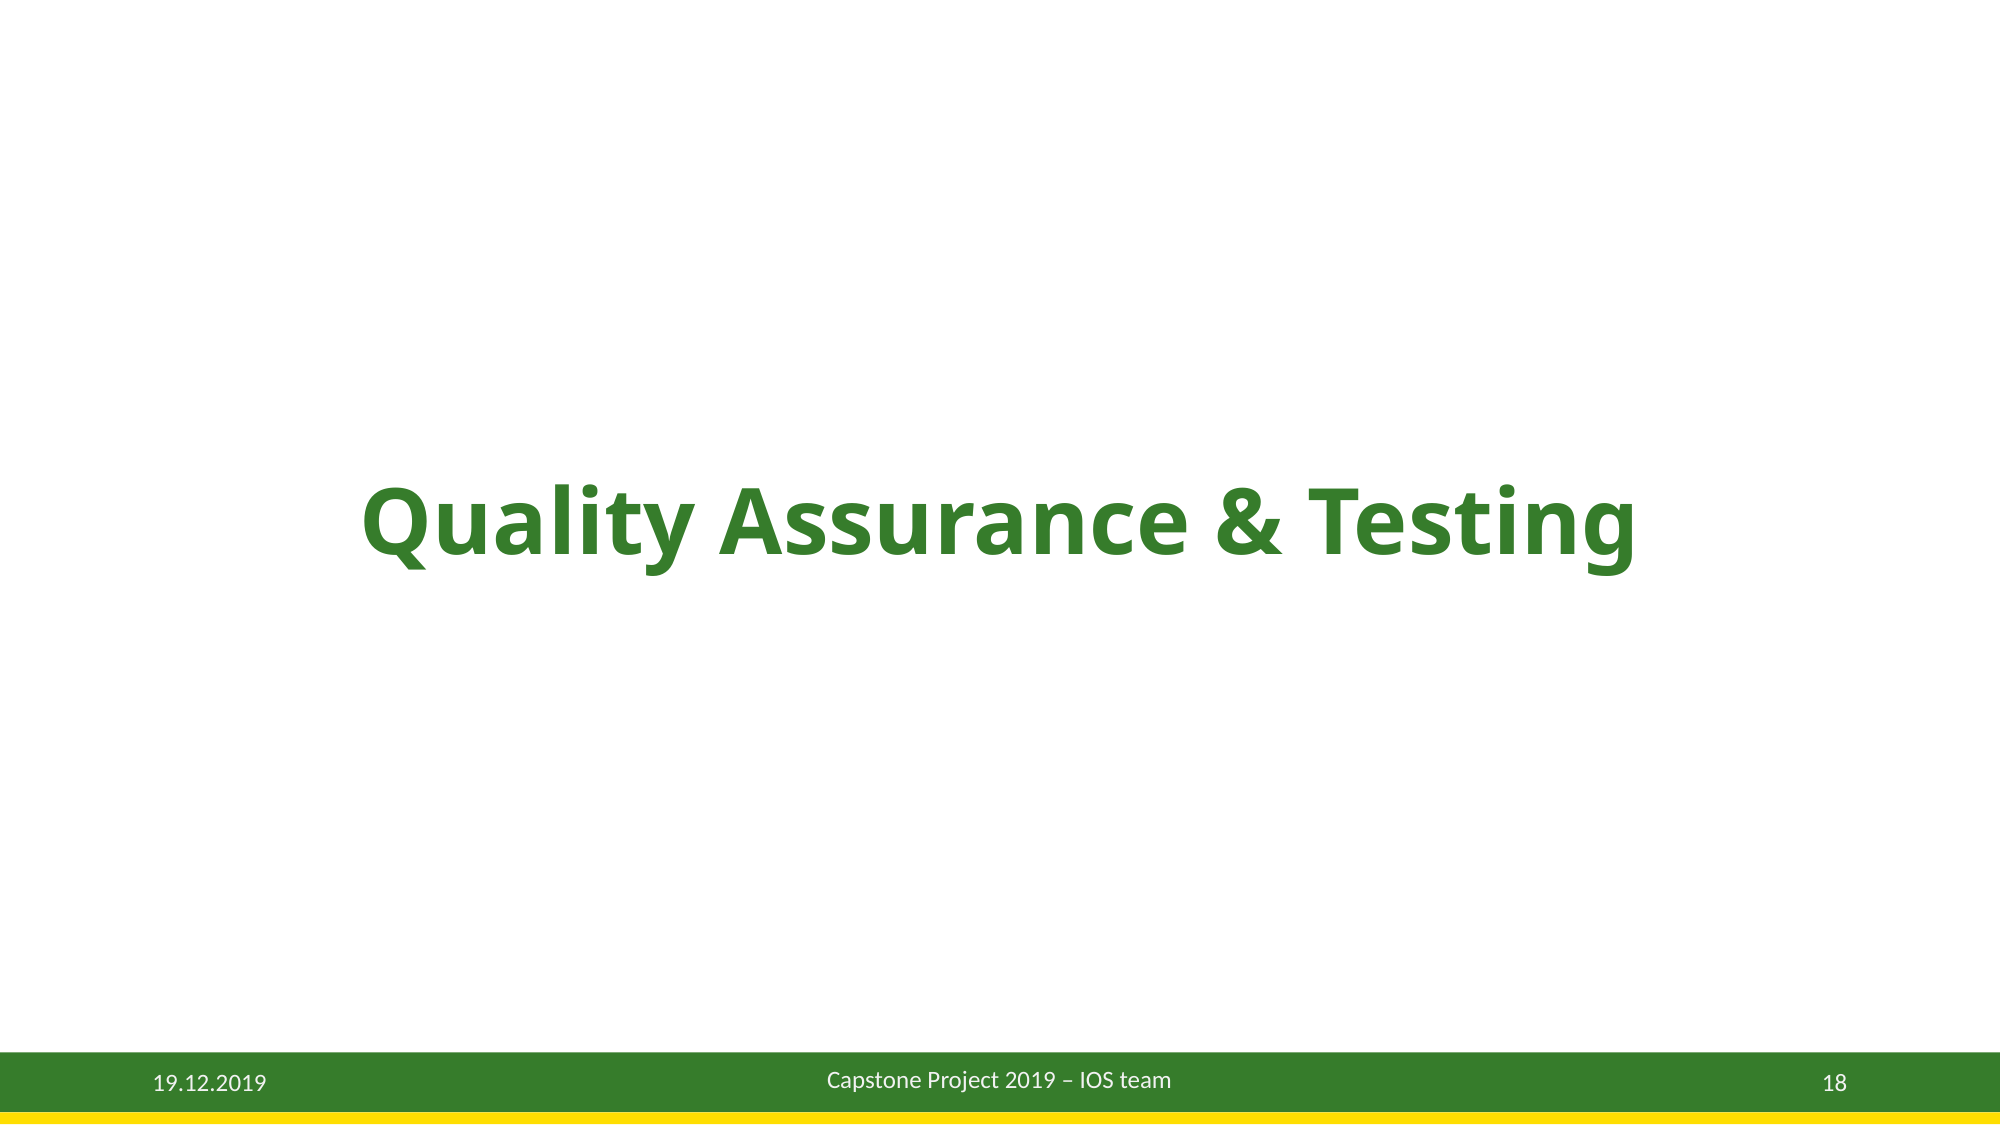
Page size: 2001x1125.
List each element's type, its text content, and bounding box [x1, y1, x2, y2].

text_box [0, 1111, 2000, 1125]
footer Capstone Project 2019 – IOS team [662, 1048, 1338, 1109]
text_box [1863, 1051, 2000, 1111]
slide_number 18 [1412, 1051, 1863, 1112]
text_box [0, 1051, 137, 1111]
text_box [588, 1051, 1412, 1111]
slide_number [137, 1051, 588, 1112]
title Quality Assurance & Testing [137, 415, 1863, 634]
